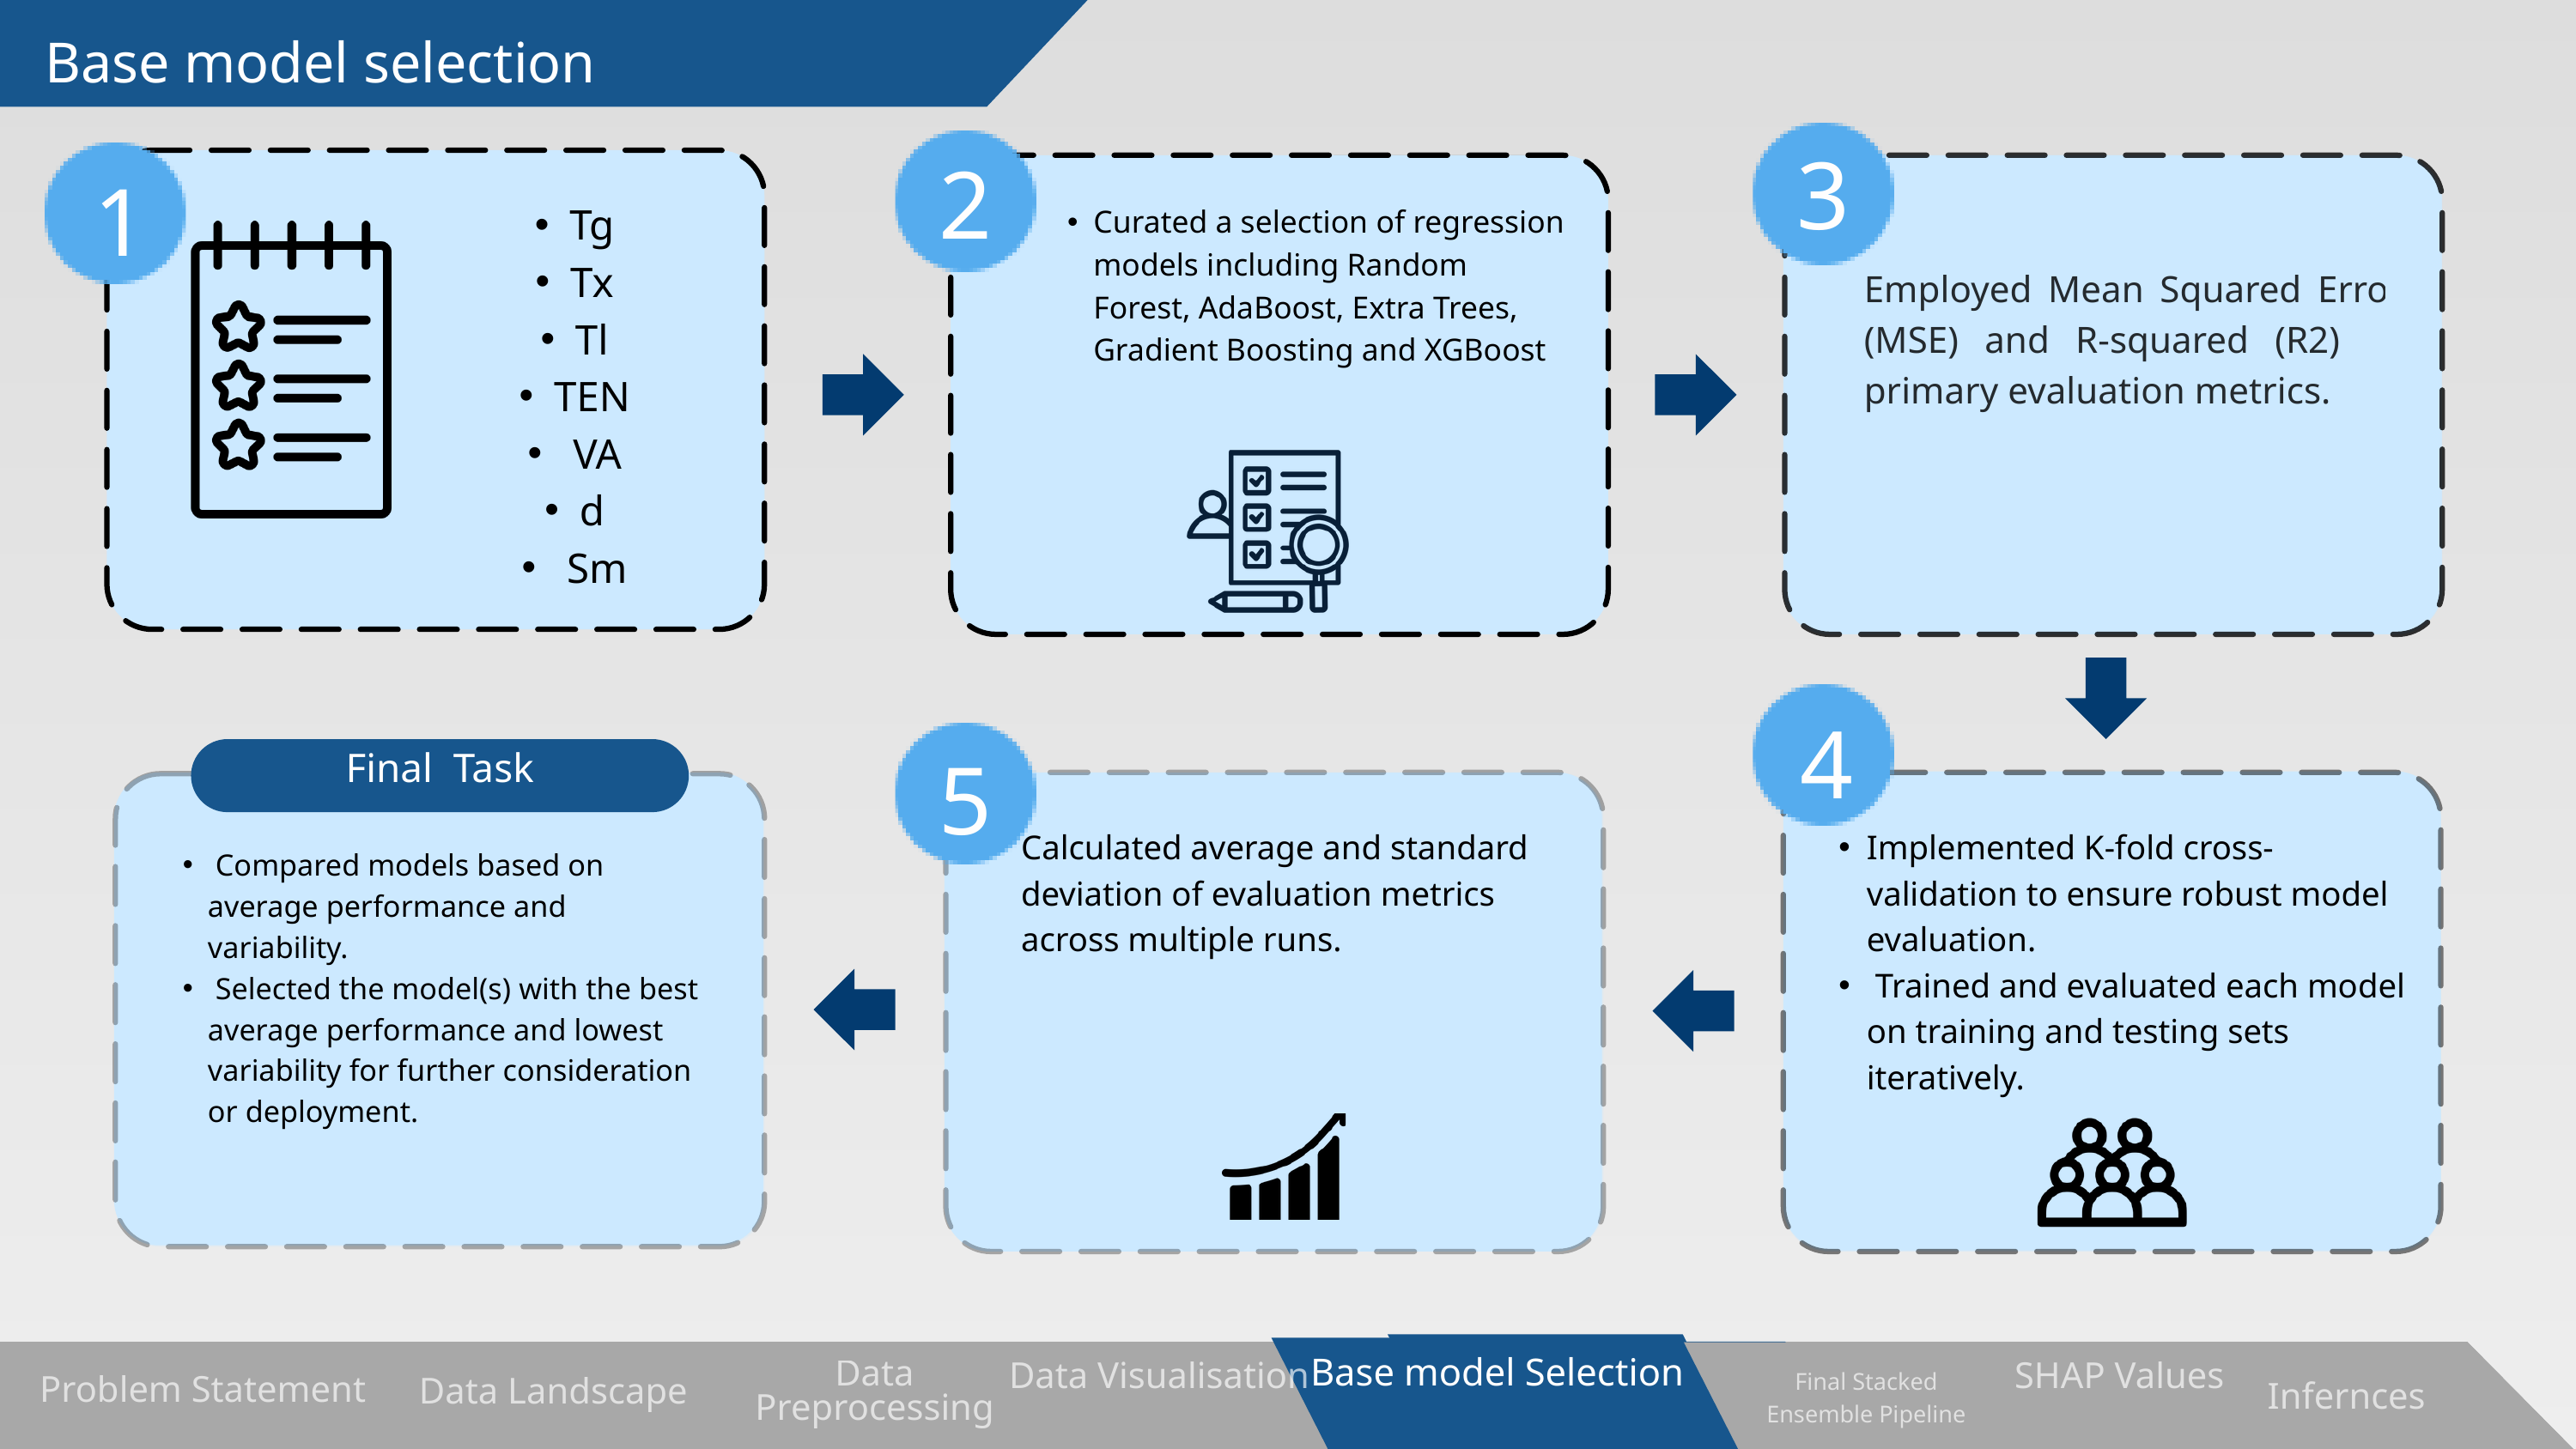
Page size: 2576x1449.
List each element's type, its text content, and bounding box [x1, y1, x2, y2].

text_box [115, 773, 765, 1247]
text_box [895, 853, 939, 864]
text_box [1785, 1342, 2576, 1449]
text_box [813, 968, 896, 1051]
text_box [1655, 354, 1737, 436]
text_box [1784, 155, 2443, 635]
text_box [45, 142, 186, 284]
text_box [945, 772, 1604, 1252]
text_box 2 [895, 127, 1036, 389]
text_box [191, 738, 690, 813]
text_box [0, 0, 1105, 107]
text_box 1 [50, 144, 191, 275]
text_box 3 [1753, 118, 1894, 379]
text_box [1753, 684, 1894, 826]
text_box 4 [1756, 687, 1898, 818]
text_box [1387, 1334, 1783, 1337]
text_box 5 [895, 723, 1036, 853]
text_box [1783, 772, 2441, 1252]
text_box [822, 354, 904, 436]
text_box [1652, 969, 1735, 1052]
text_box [106, 149, 765, 630]
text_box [950, 155, 1609, 635]
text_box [2064, 657, 2148, 740]
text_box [1271, 1337, 1781, 1449]
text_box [0, 1342, 1267, 1449]
